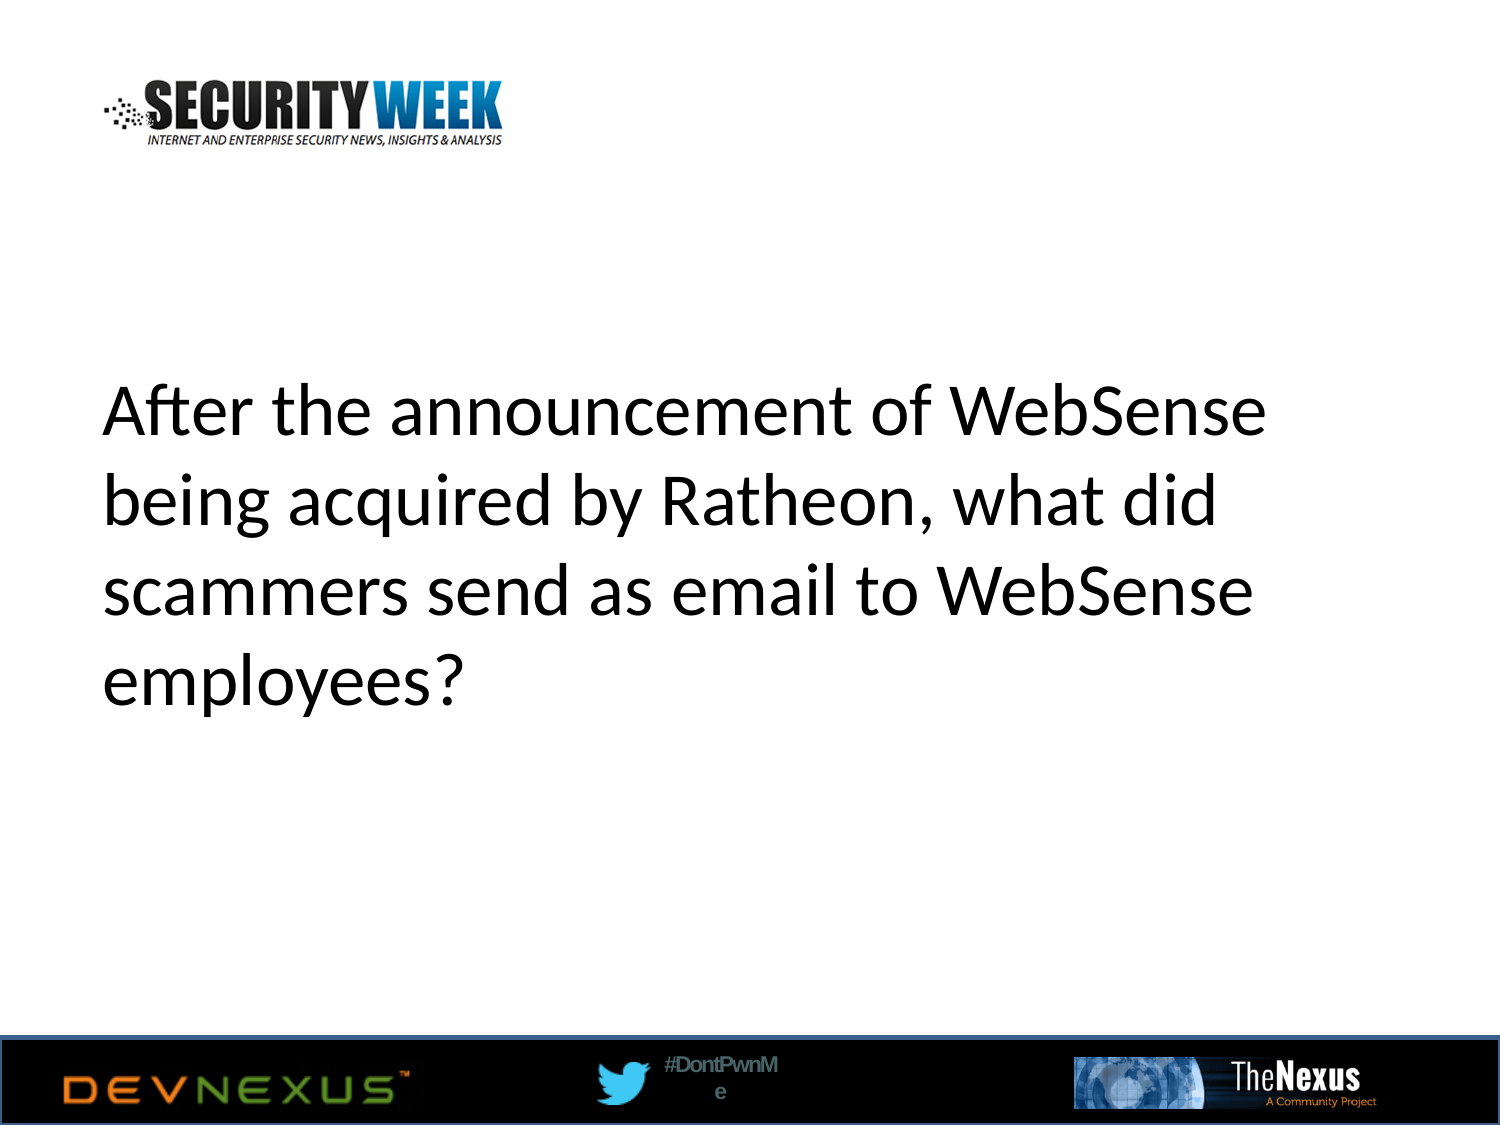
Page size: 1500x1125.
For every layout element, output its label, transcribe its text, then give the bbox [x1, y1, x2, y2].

picture [49, 1059, 425, 1113]
picture [1074, 1057, 1388, 1109]
picture [597, 1062, 651, 1105]
picture [99, 74, 513, 151]
text_box After the announcement of WebSense being acquired by Ratheon, what did scammers send as email to WebSense employees? [87, 353, 1400, 728]
